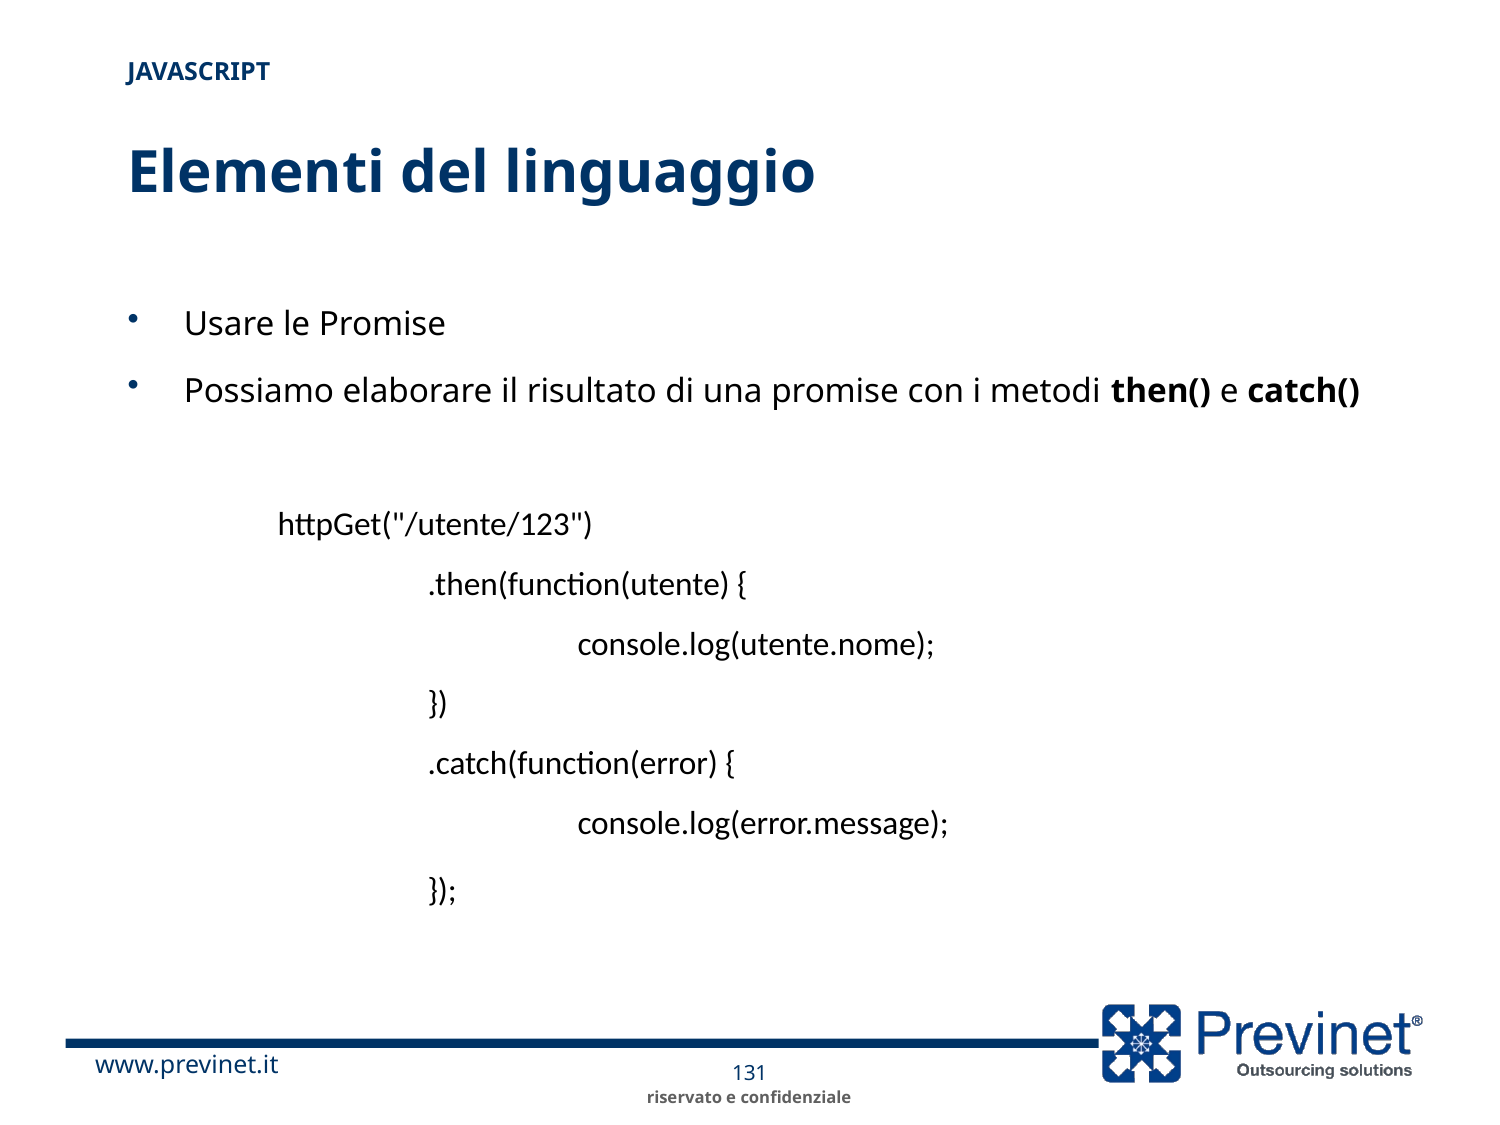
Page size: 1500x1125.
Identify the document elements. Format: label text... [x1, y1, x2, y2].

picture [1099, 1024, 1438, 1087]
title Elementi del linguaggio [112, 164, 1388, 263]
text_box Usare le Promise Possiamo elaborare il risultato di una promise con i metodi then() e catch() httpGet("/utente/123") .then(function(utente) { console.log(utente.nome); }) .catch(function(error) { console.log(error.message); }); [112, 275, 1459, 1024]
text_box JavaScript [112, 0, 1388, 164]
